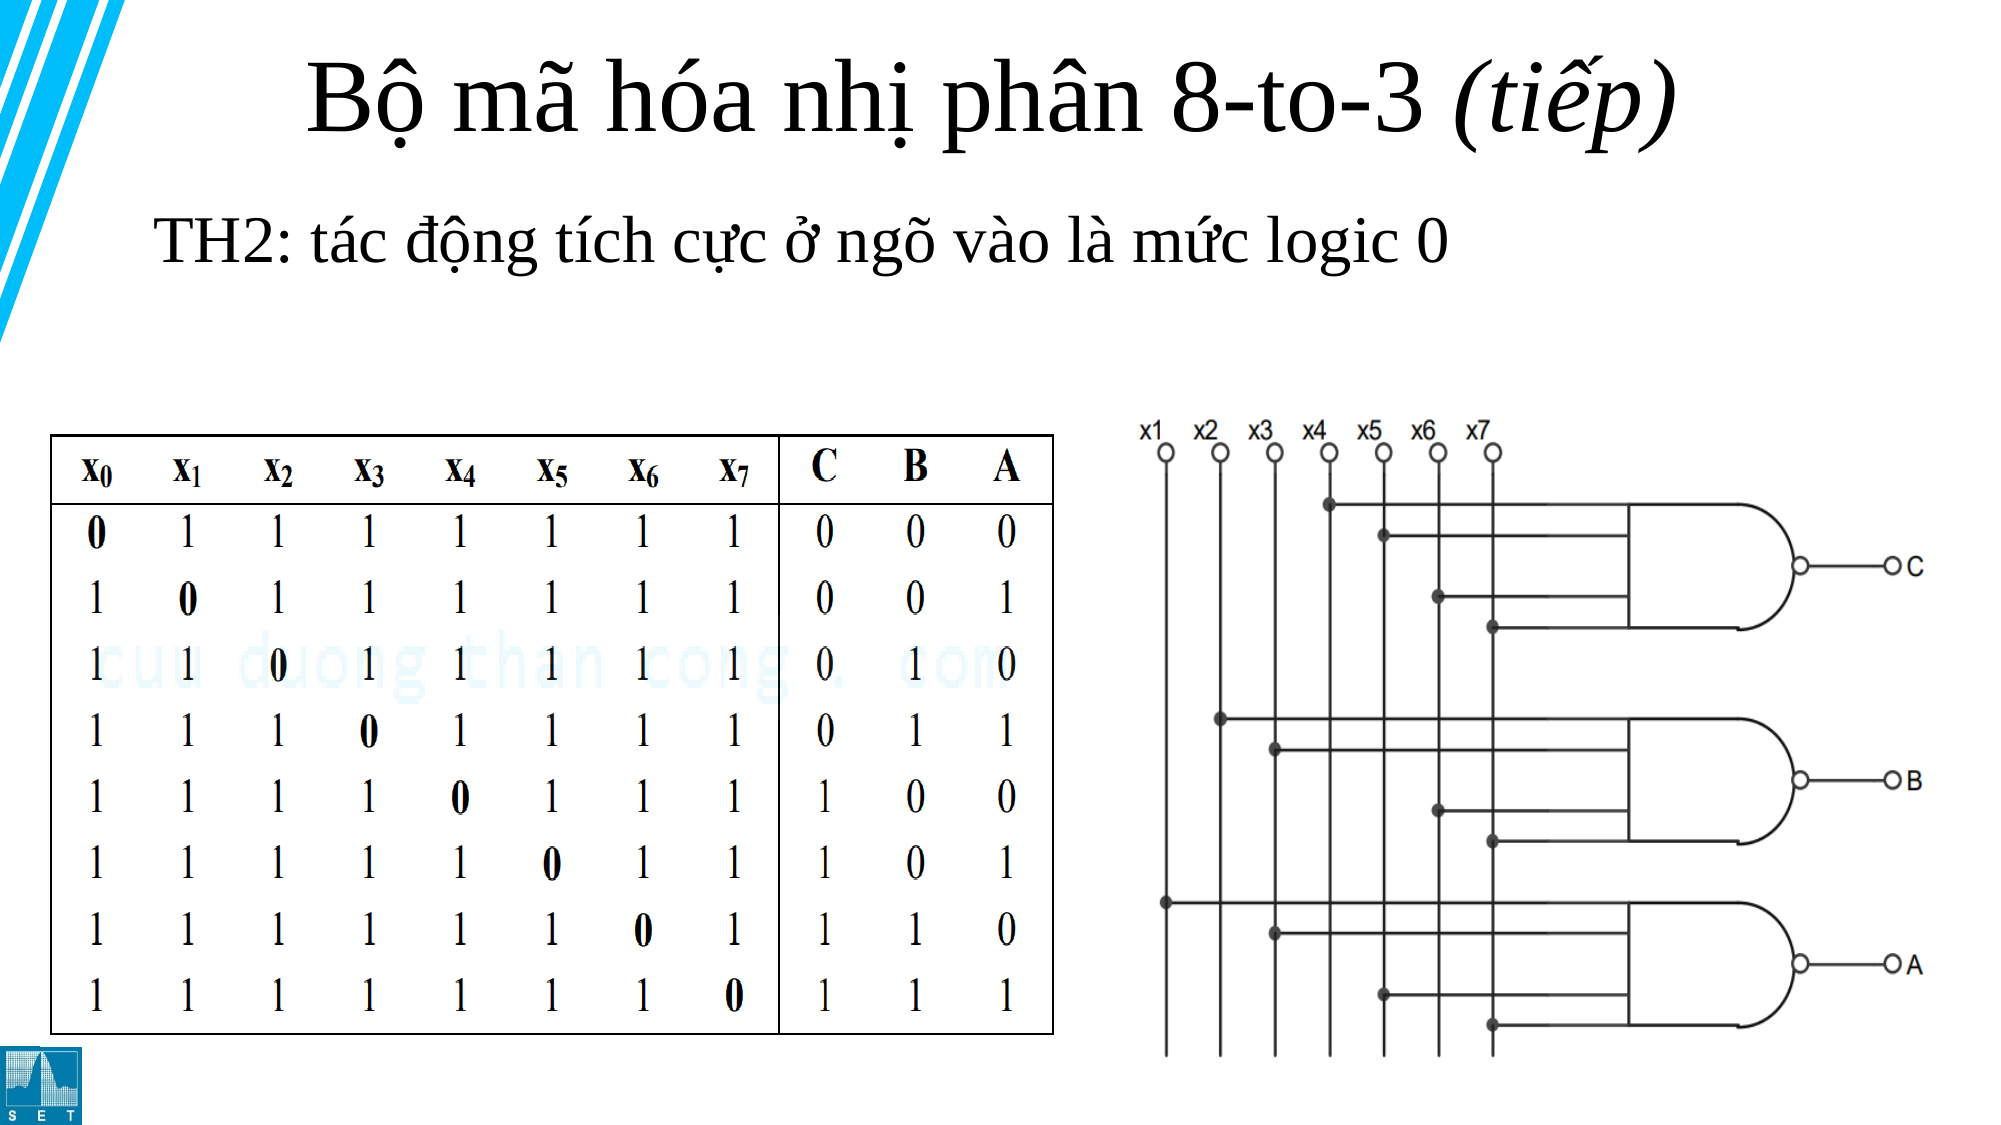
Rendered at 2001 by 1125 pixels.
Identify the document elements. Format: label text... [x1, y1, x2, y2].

picture [1122, 407, 1934, 1066]
picture [40, 426, 1062, 1047]
picture [6, 1051, 78, 1106]
picture [67, 1110, 74, 1120]
text_box TH2: tác động tích cực ở ngõ vào là mức logic 0 [153, 195, 1528, 277]
picture [38, 1110, 45, 1121]
text_box Bộ mã hóa nhị phân 8-to-3 (tiếp) [305, 0, 1879, 153]
picture [9, 1110, 16, 1121]
